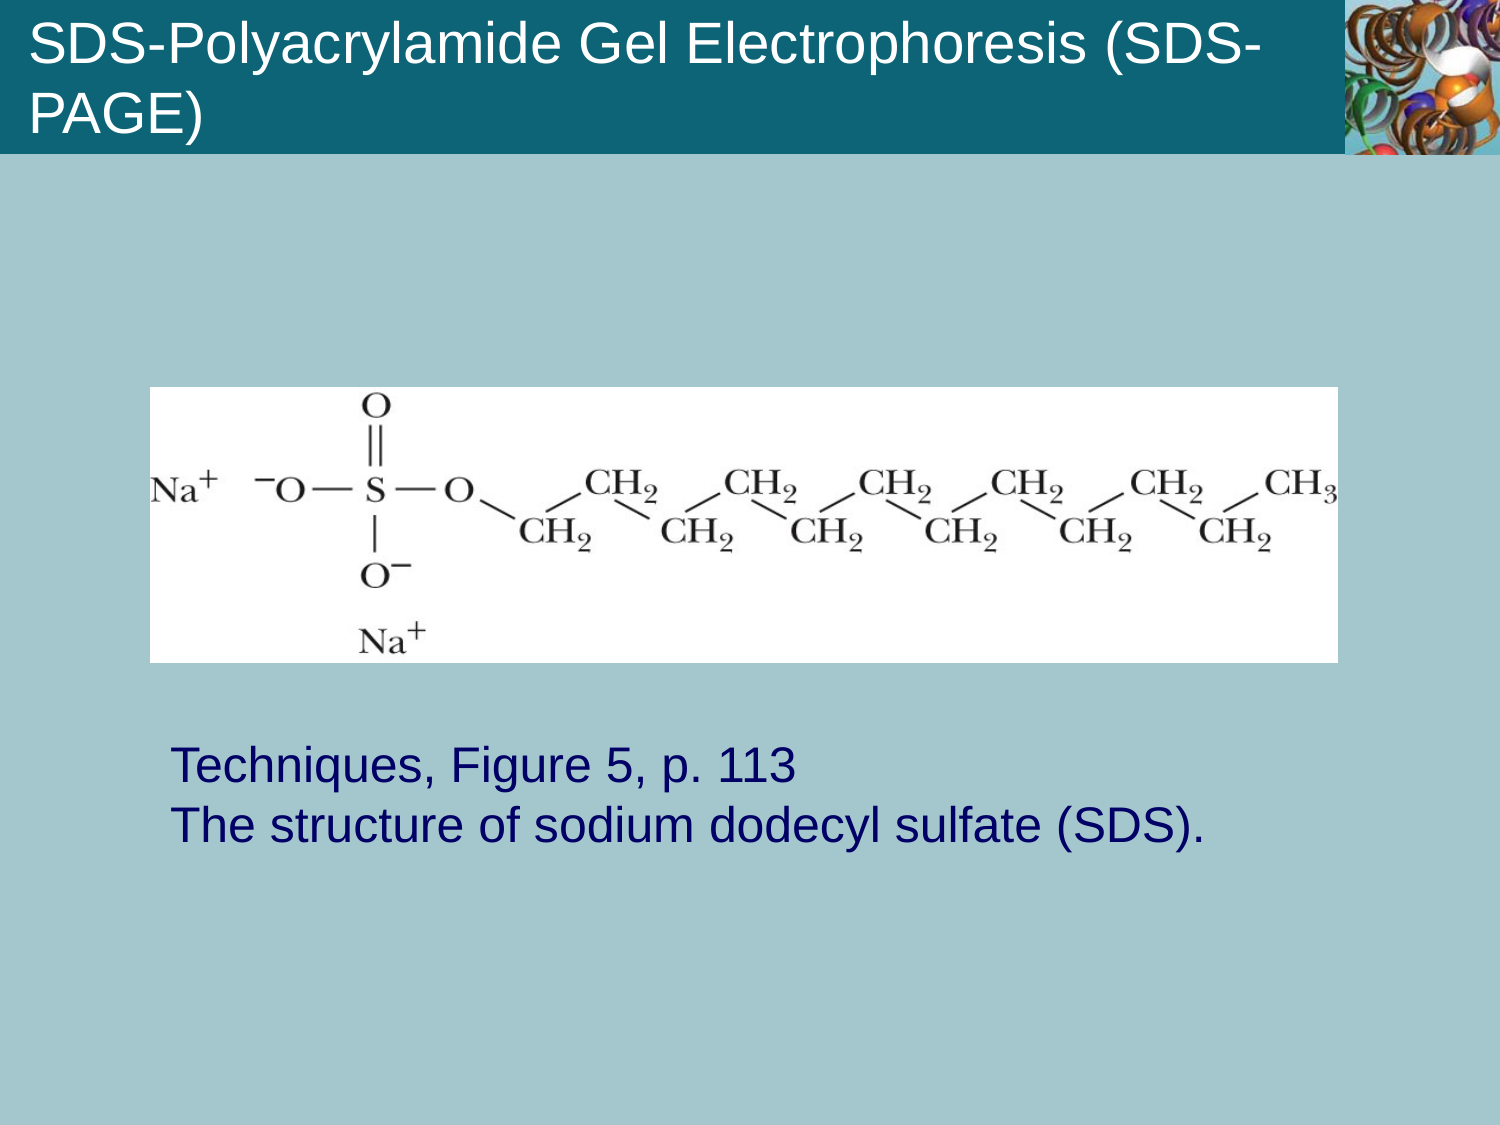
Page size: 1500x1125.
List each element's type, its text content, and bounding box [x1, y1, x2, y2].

text_box Techniques, Figure 5, p. 113 The structure of sodium dodecyl sulfate (SDS). [155, 724, 1222, 860]
picture [149, 387, 1338, 663]
picture [1345, 0, 1500, 155]
title SDS-Polyacrylamide Gel Electrophoresis (SDS-PAGE) [13, 0, 1300, 150]
